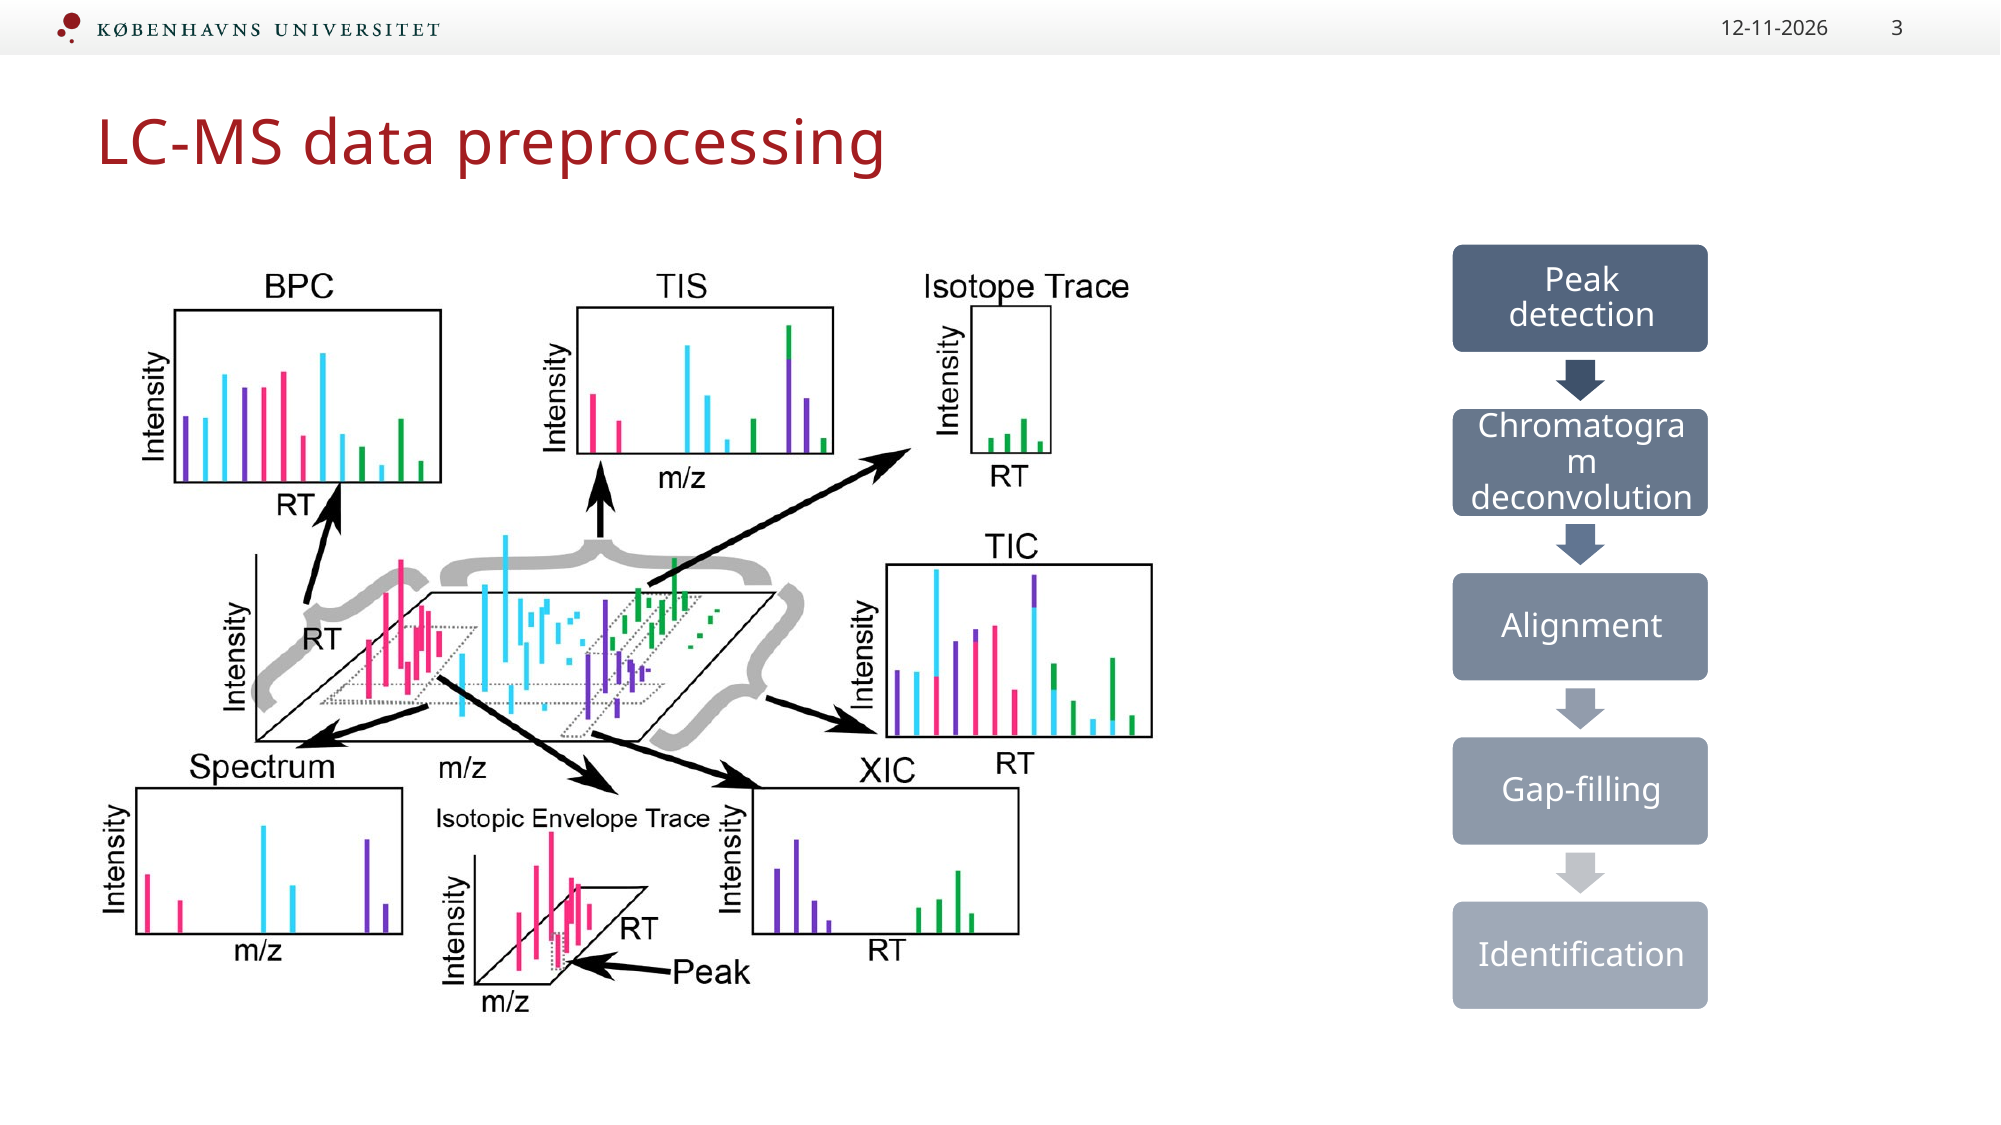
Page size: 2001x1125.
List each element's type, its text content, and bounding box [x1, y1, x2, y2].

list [981, 243, 2000, 1011]
title LC-MS data preprocessing [96, 101, 1904, 244]
picture [96, 267, 1158, 1017]
slide_number 3 [1840, 14, 1904, 43]
picture [91, 15, 476, 42]
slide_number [1694, 14, 1829, 43]
